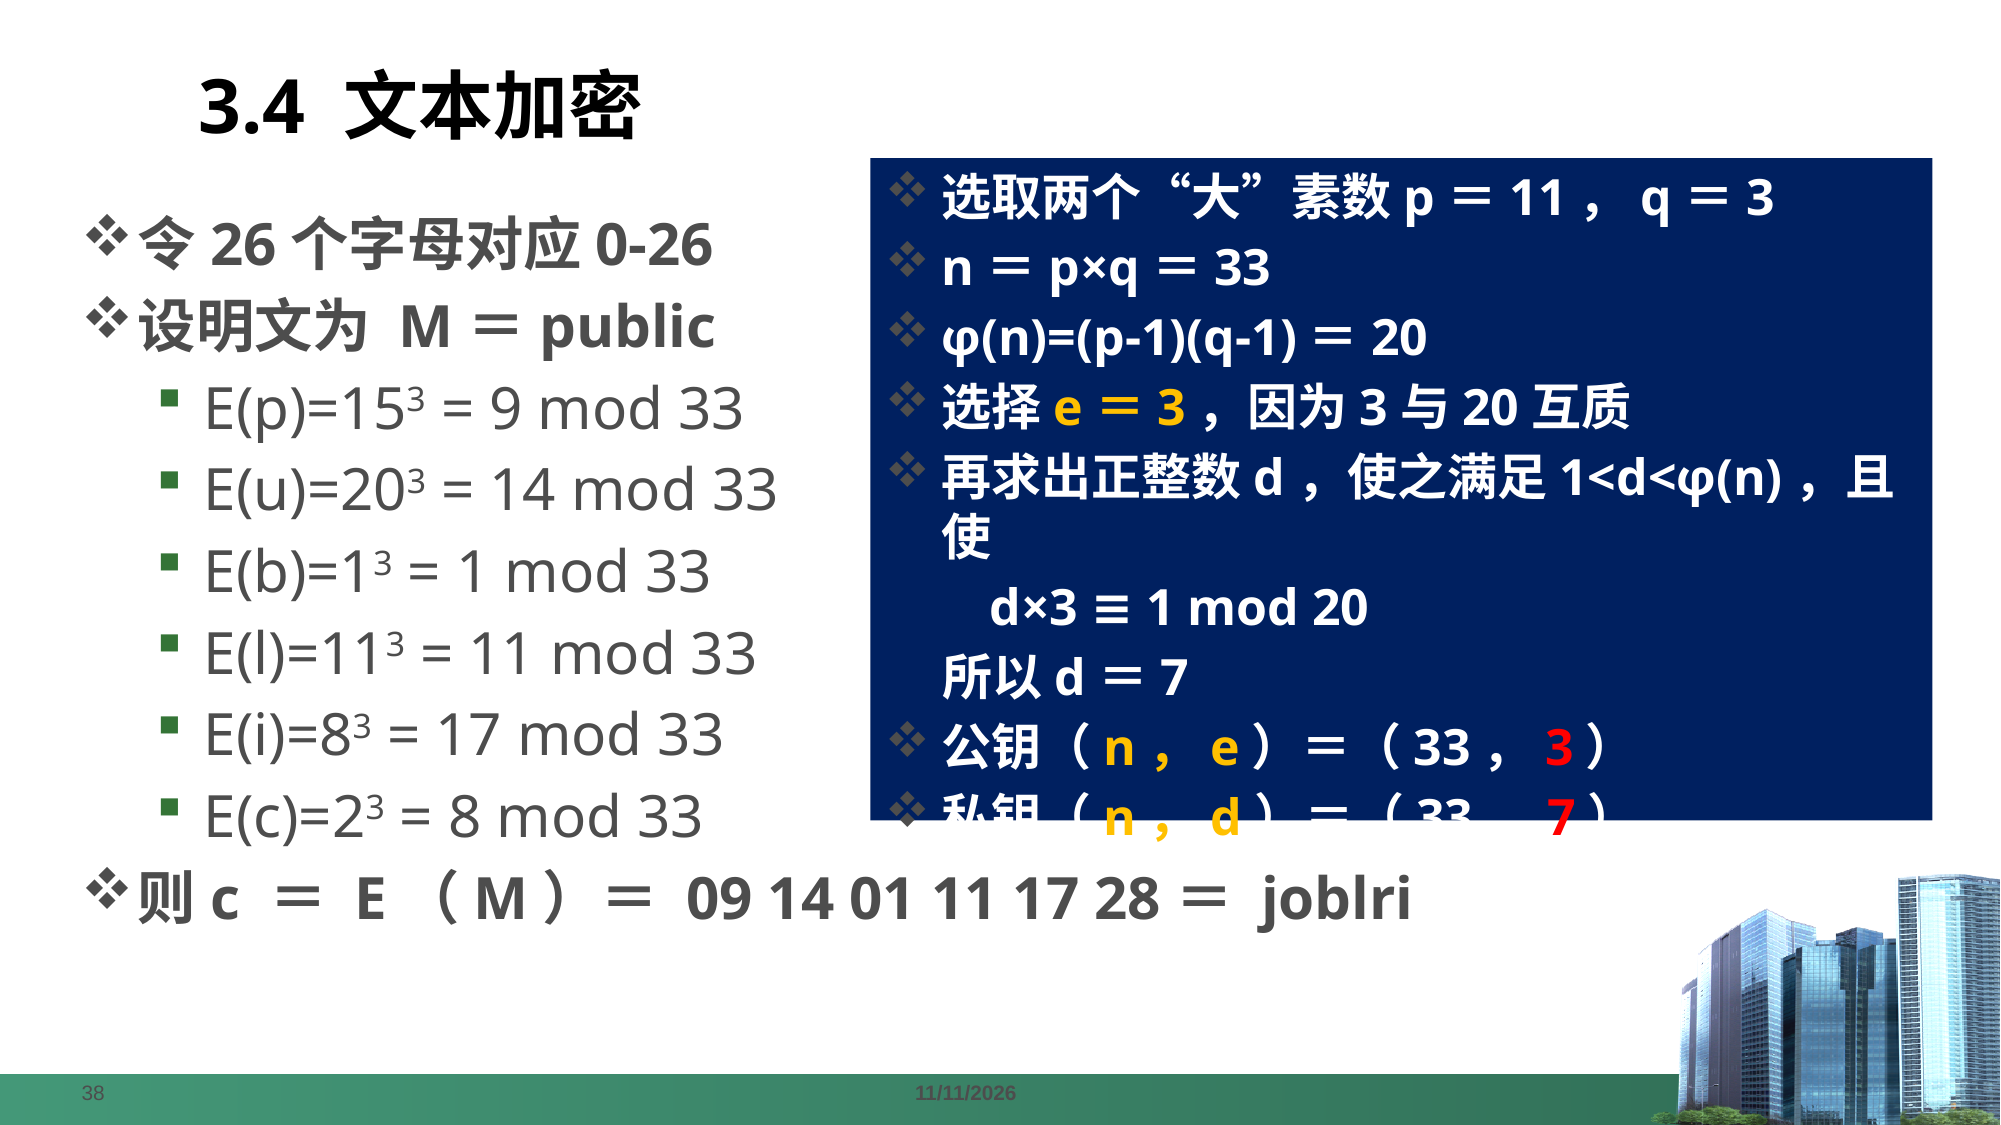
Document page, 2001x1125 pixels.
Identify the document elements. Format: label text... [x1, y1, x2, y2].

title 3.4 文本加密 [183, 57, 1767, 150]
list 令26个字母对应0-26 设明文为 M＝public E(p)=153 = 9 mod 33 E(u)=203 = 14 mod 33 E(b)=13 = 1 mod 33 E(l)=113 = 11 mod 33 E(i)=83 = 17 mod 33 E(c)=23 = 8 mod 33 则c ＝ E（M）＝ 09 14 01 11 17 28＝ joblri [66, 200, 1900, 1038]
text_box 选取两个“大”素数p＝11，q＝3 n＝p×q＝33 φ(n)=(p-1)(q-1)＝20 选择e＝3，因为3与20互质 再求出正整数d，使之满足1<d<φ(n)，且使 d×3 ≡ 1 mod 20 所以d＝7 公钥（n，e）＝（33，3） 私钥（n，d）＝（33，7） [870, 158, 1933, 821]
slide_number 38 [66, 1072, 184, 1113]
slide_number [900, 1072, 1367, 1113]
